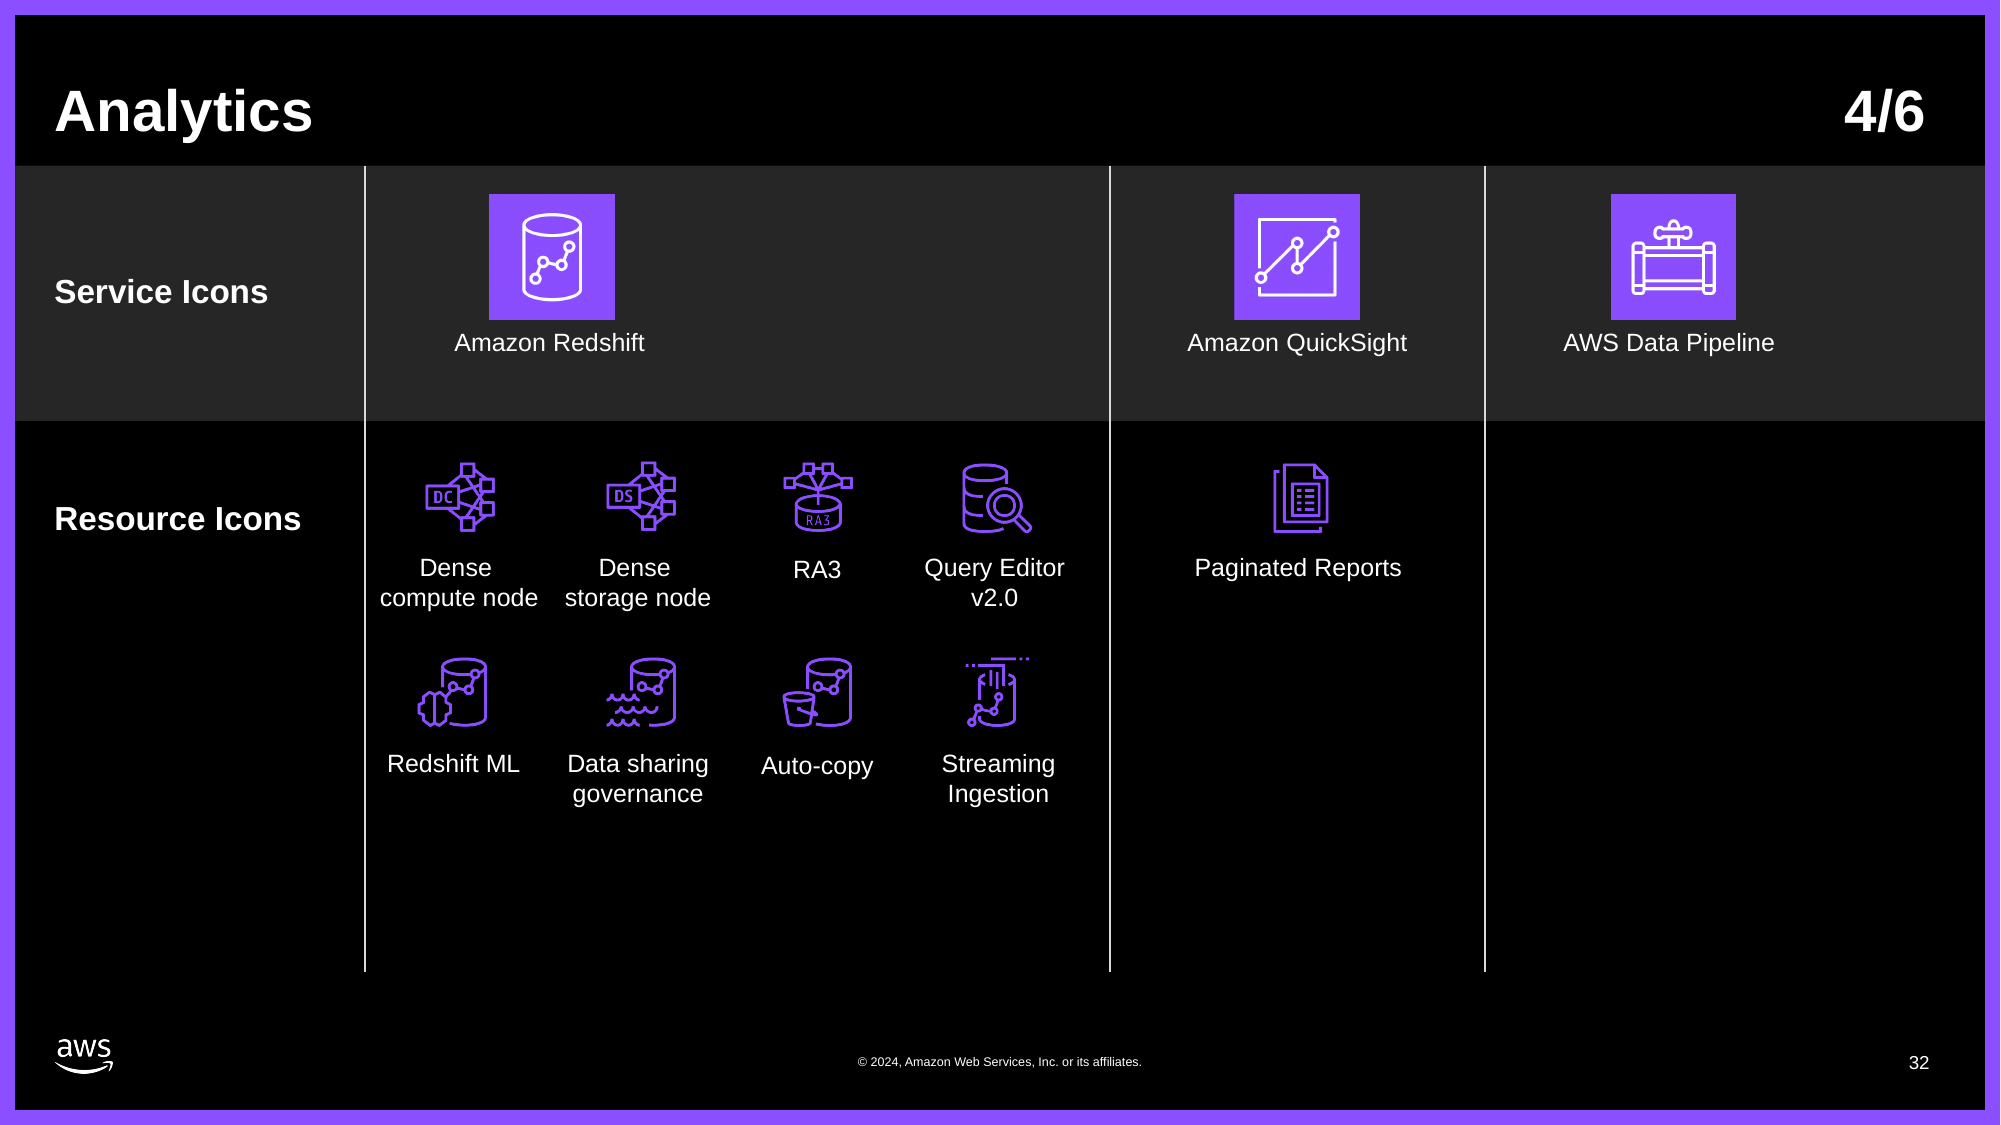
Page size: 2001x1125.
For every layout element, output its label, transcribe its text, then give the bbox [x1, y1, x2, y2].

text_box Data sharing governance [548, 740, 729, 815]
text_box Redshift ML [364, 739, 544, 785]
text_box Dense storage node [548, 544, 729, 619]
picture [1234, 194, 1360, 320]
footer © 2024, Amazon Web Services, Inc. or its affiliates. [662, 1031, 1338, 1092]
text_box Amazon QuickSight [1111, 319, 1482, 364]
picture [780, 459, 856, 535]
picture [603, 458, 679, 534]
picture [959, 654, 1035, 730]
picture [779, 654, 855, 730]
picture [422, 459, 498, 535]
text_box Amazon Redshift [364, 319, 736, 364]
text_box Query Editor v2.0 [904, 544, 1085, 619]
text_box Dense compute node [363, 544, 548, 619]
text_box AWS Data Pipeline [1485, 319, 1857, 364]
picture [603, 654, 679, 730]
slide_number 32 [1494, 1031, 1945, 1092]
picture [55, 1039, 113, 1074]
text_box Paginated Reports [1179, 544, 1418, 589]
title Analytics 4/6 [39, 59, 1945, 166]
picture [414, 654, 490, 730]
picture [959, 460, 1035, 536]
picture [489, 194, 615, 320]
picture [1262, 460, 1338, 536]
text_box Auto-copy [727, 741, 908, 787]
picture [1610, 194, 1737, 320]
text_box RA3 [727, 546, 904, 591]
text_box Streaming Ingestion [908, 739, 1089, 815]
